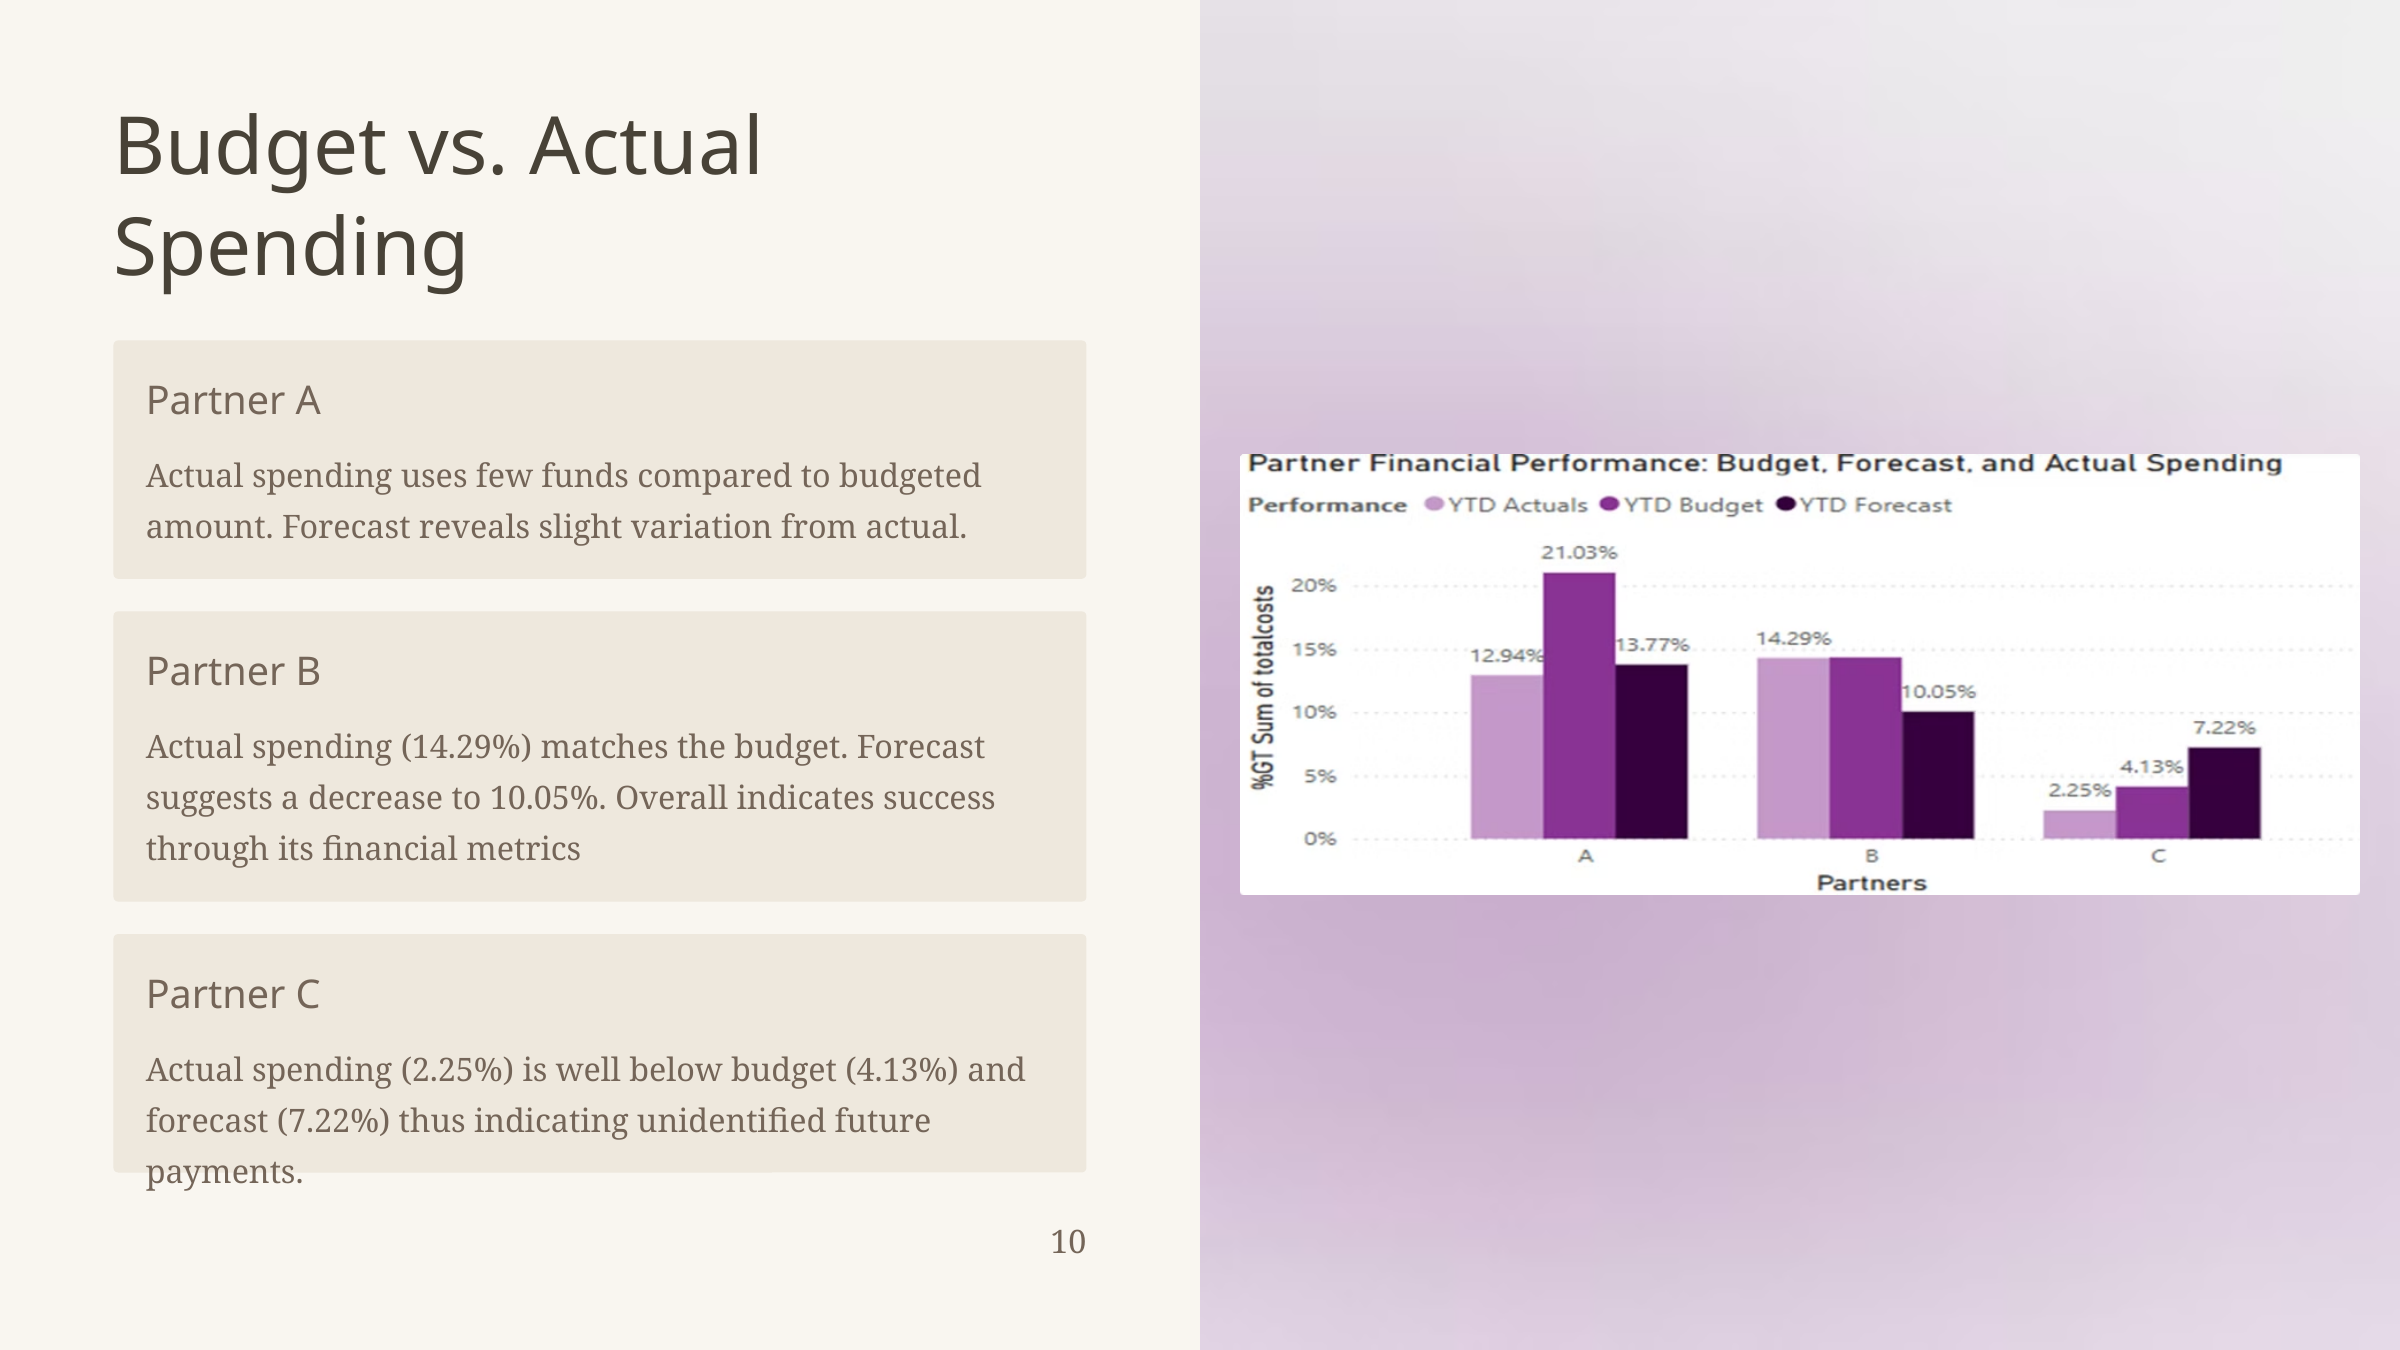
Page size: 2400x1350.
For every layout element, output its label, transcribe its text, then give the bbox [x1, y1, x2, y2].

text_box [113, 934, 1087, 1173]
text_box Partner B [145, 643, 551, 695]
text_box Actual spending uses few funds compared to budgeted amount. Forecast reveals slight variation from actual. [145, 442, 1055, 547]
text_box 10 [113, 1208, 1087, 1261]
text_box [113, 611, 1087, 902]
text_box Budget vs. Actual Spending [113, 89, 1087, 292]
picture [1199, 0, 2400, 1350]
text_box [113, 340, 1087, 579]
text_box Partner C [145, 966, 551, 1017]
text_box Partner A [145, 372, 551, 424]
text_box Actual spending (2.25%) is well below budget (4.13%) and forecast (7.22%) thus indicating unidentified future payments. [145, 1036, 1055, 1141]
text_box Actual spending (14.29%) matches the budget. Forecast suggests a decrease to 10.05%. Overall indicates success through its financial metrics [145, 713, 1055, 870]
